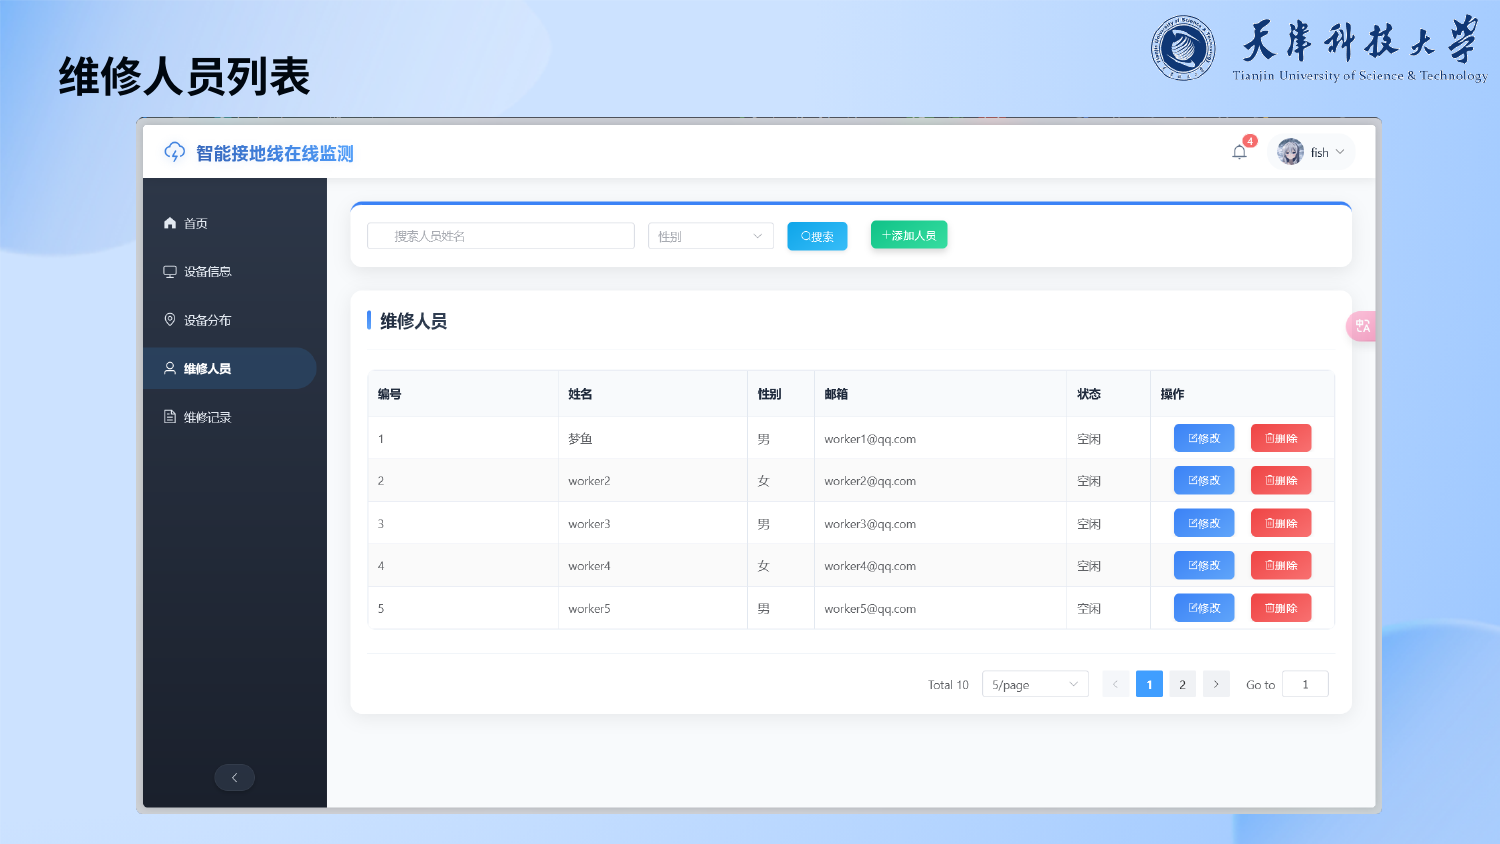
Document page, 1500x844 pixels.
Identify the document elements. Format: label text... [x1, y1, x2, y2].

text_box 维修人员列表 [43, 28, 1497, 117]
picture [0, 0, 1500, 844]
